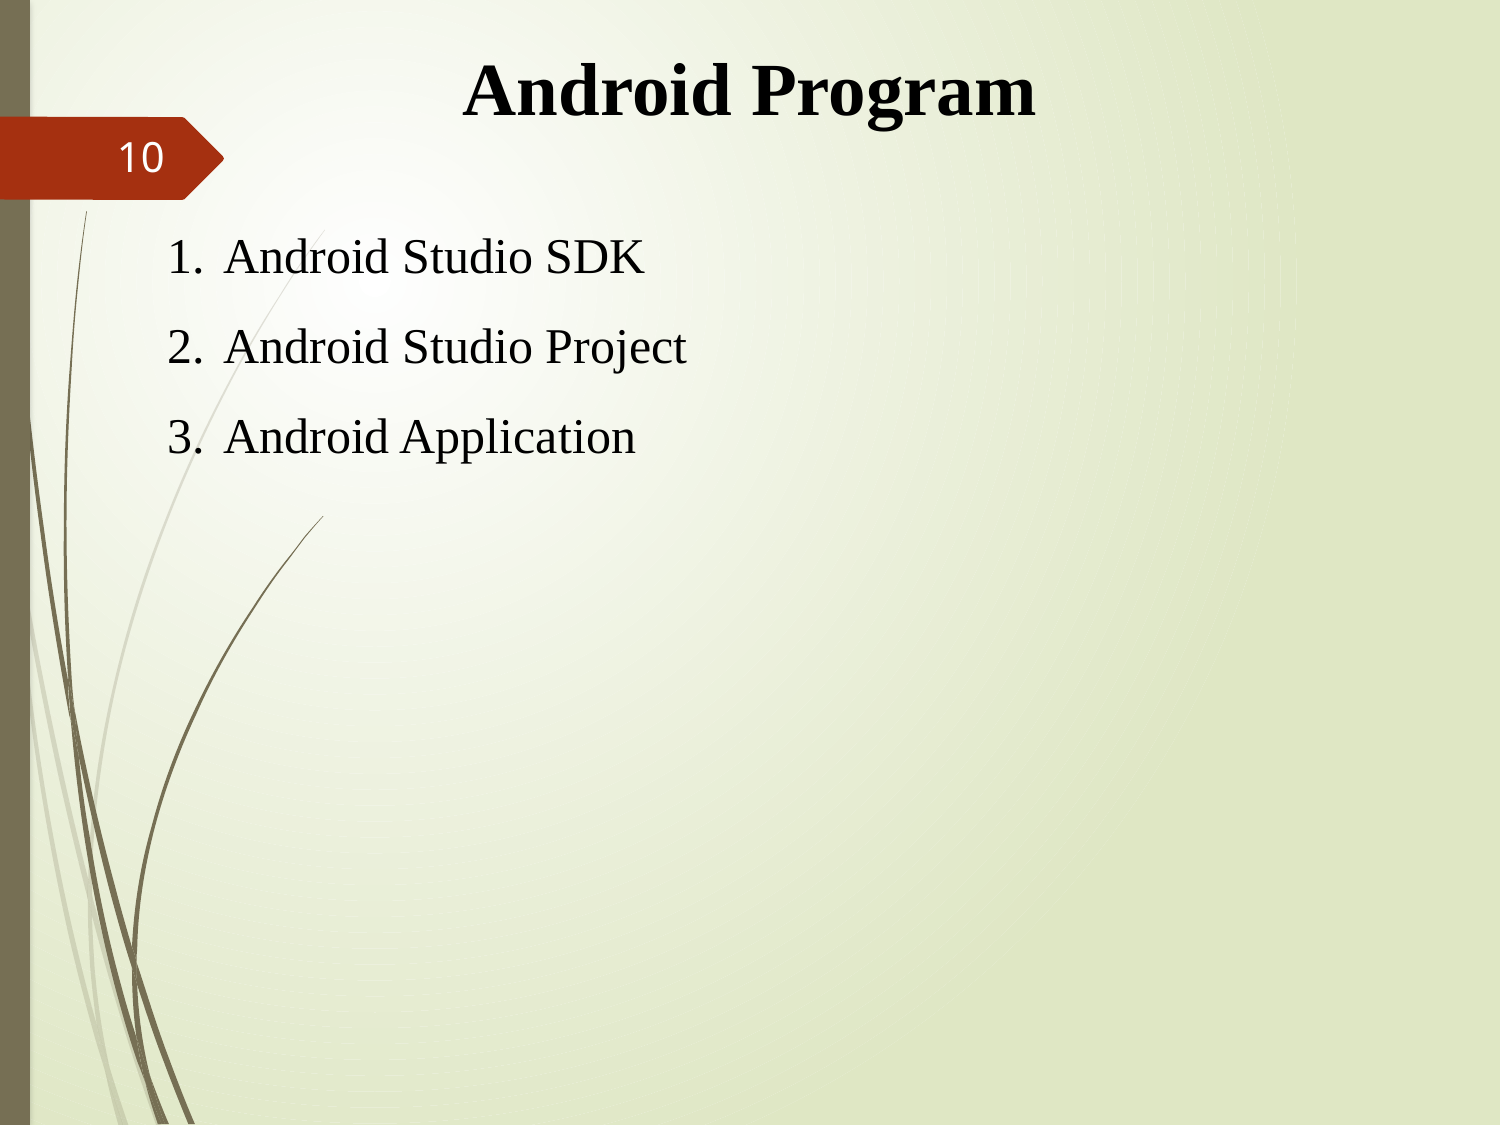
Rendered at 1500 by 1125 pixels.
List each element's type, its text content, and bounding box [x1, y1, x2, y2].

title Android Program [0, 32, 1500, 146]
slide_number 10 [83, 129, 180, 190]
text_box Android Studio SDK Android Studio Project Android Application [152, 185, 1306, 471]
